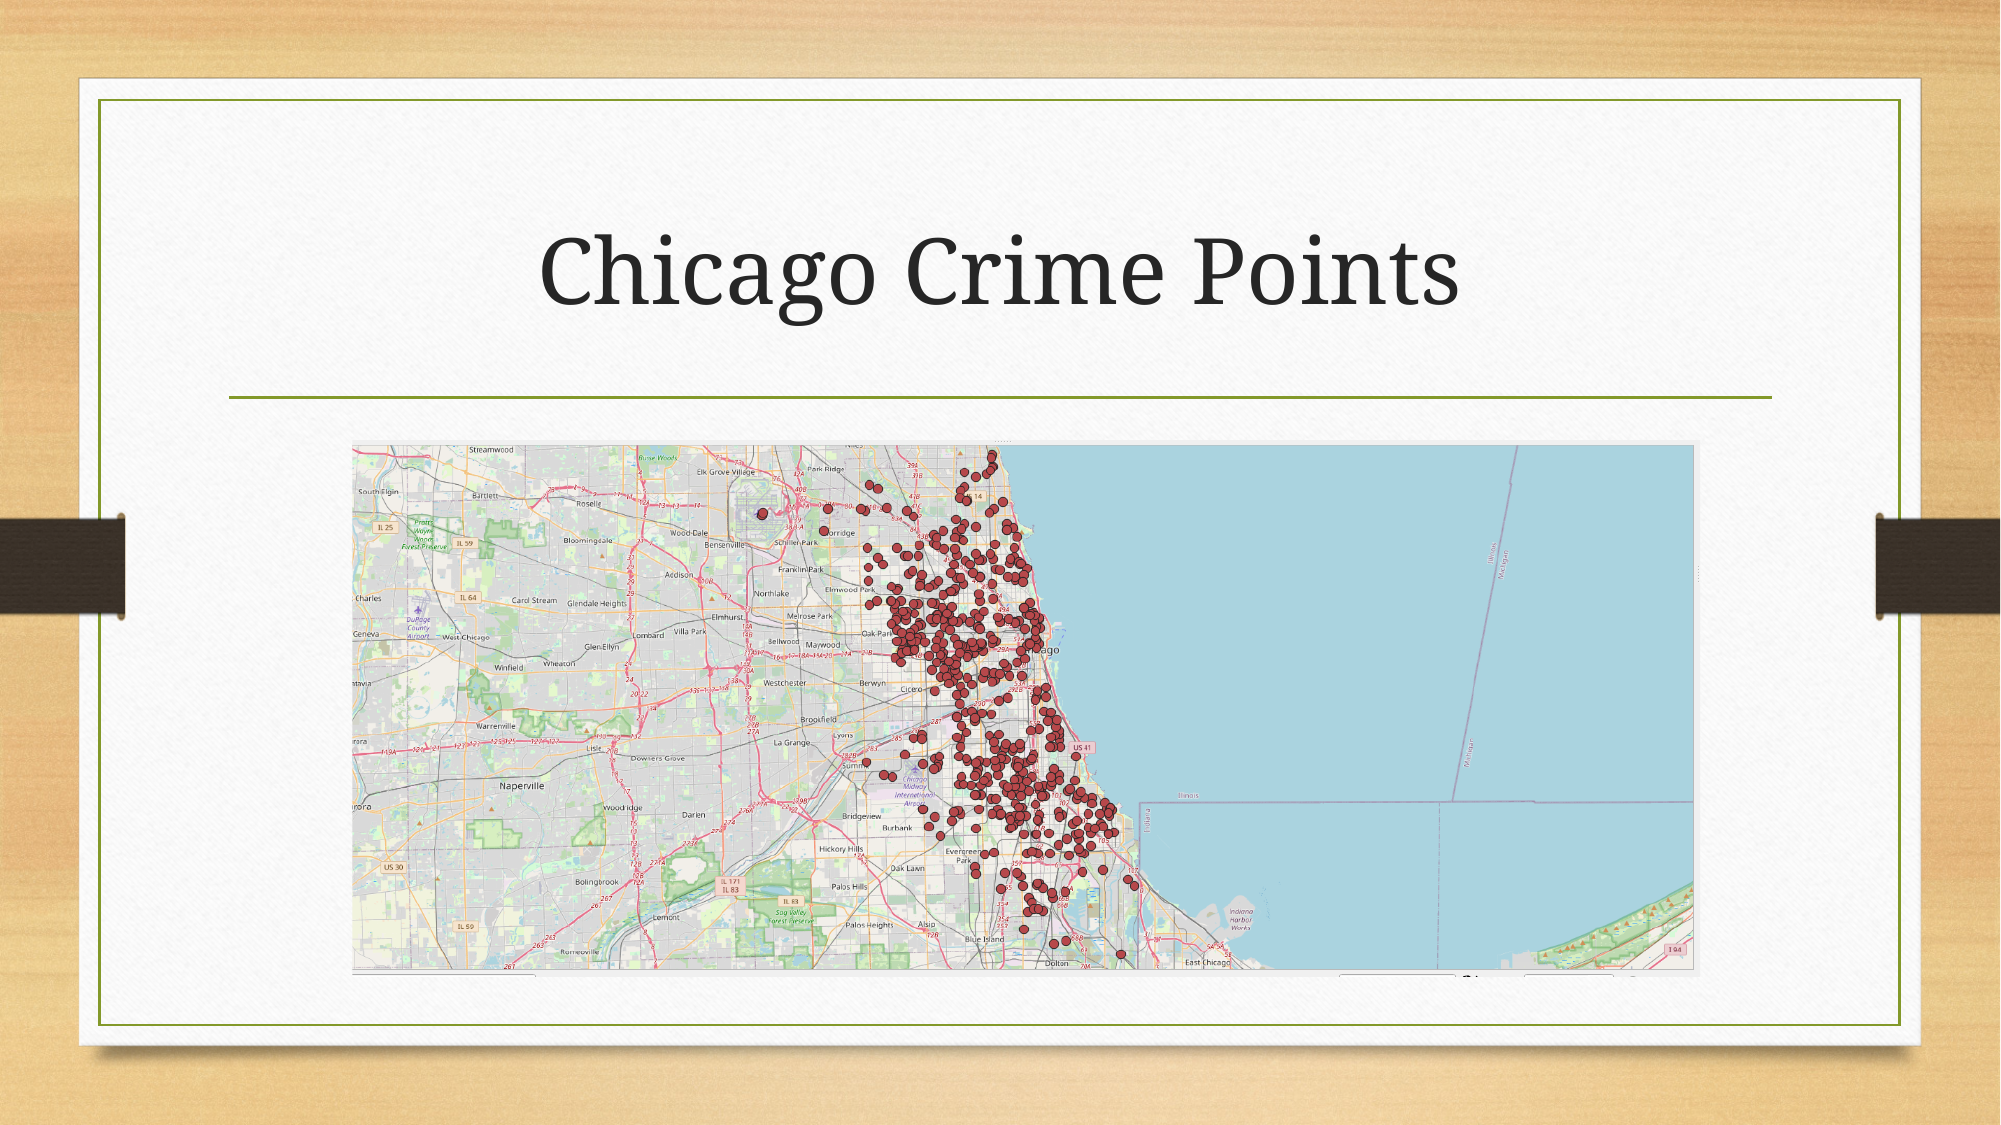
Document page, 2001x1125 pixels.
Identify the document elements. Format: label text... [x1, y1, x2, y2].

title Chicago Crime Points [212, 161, 1788, 375]
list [352, 440, 1701, 977]
picture [0, 0, 2001, 1125]
